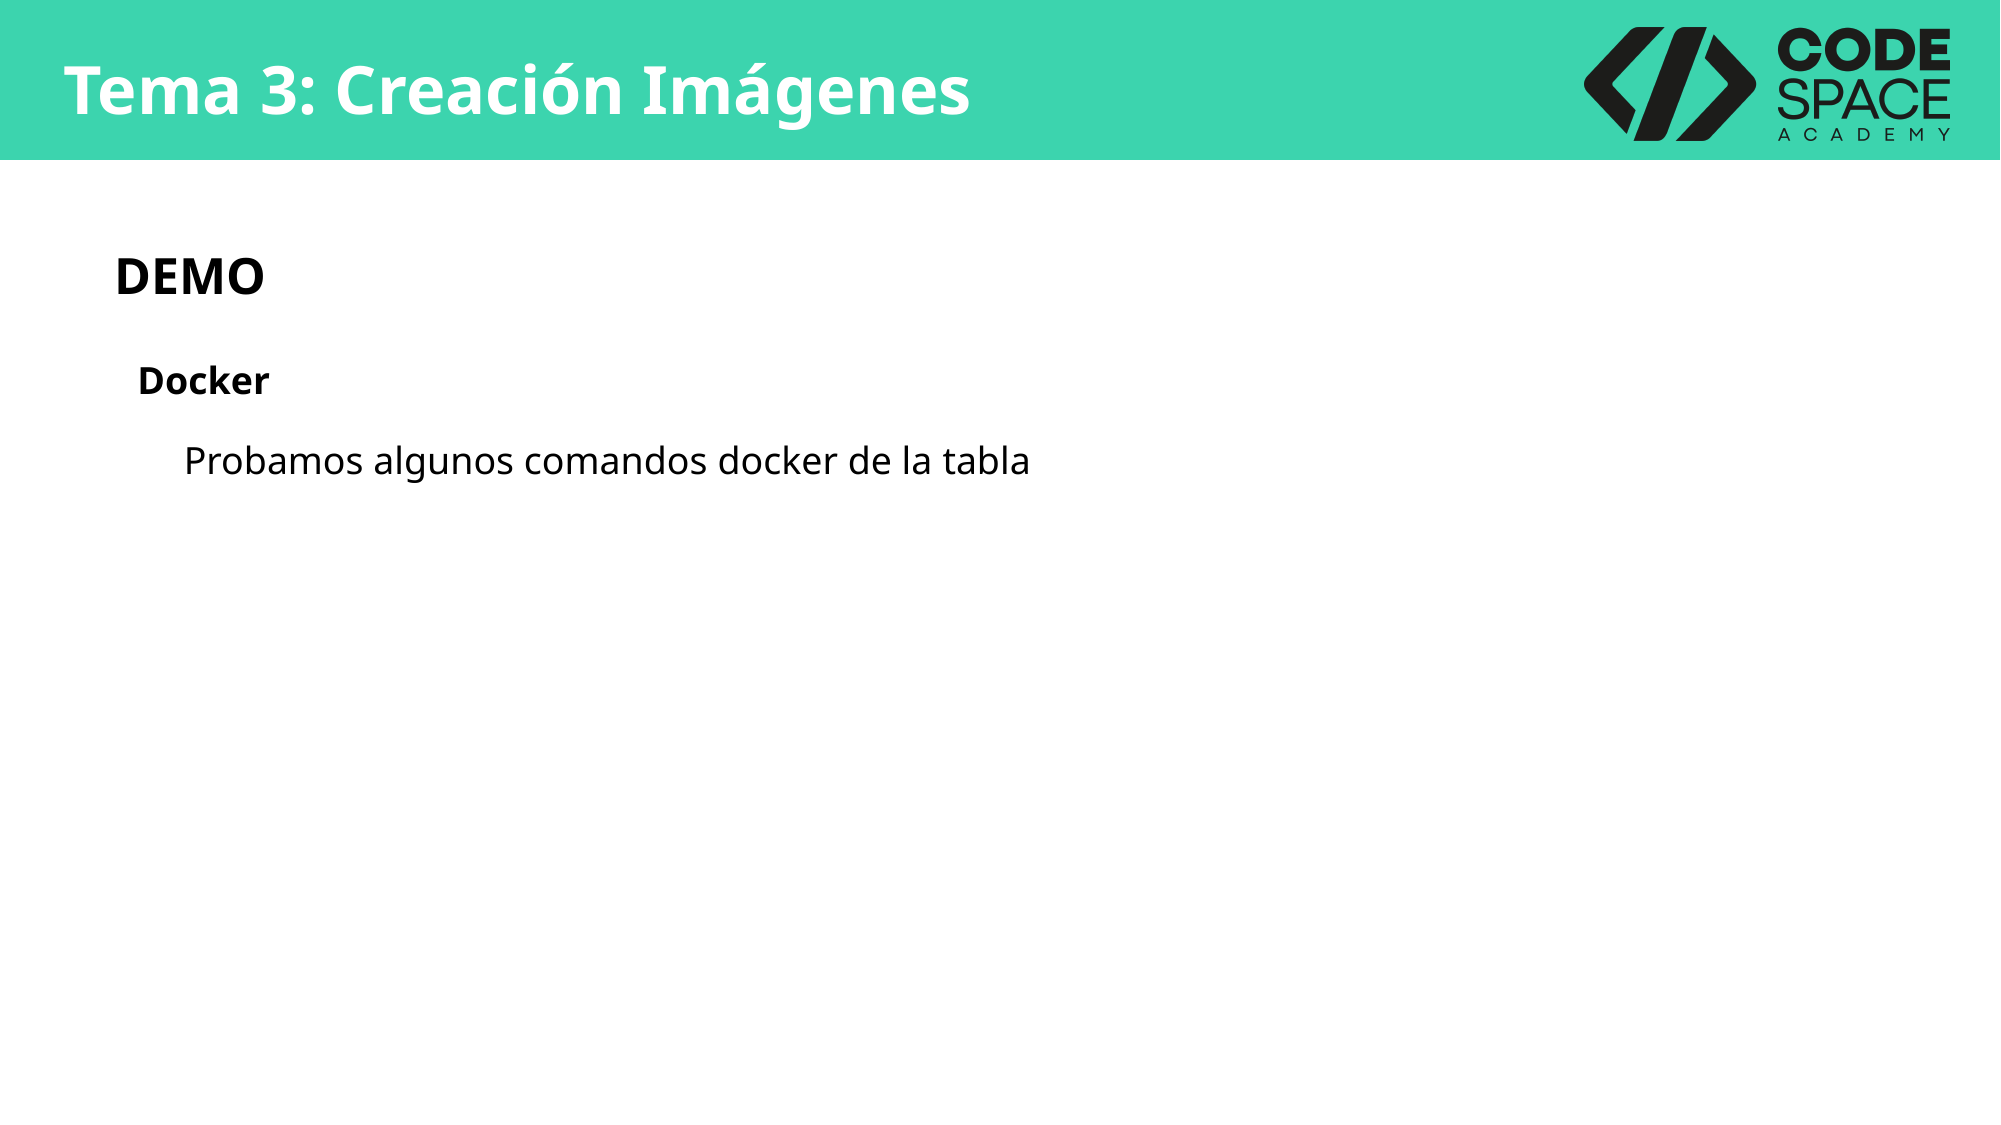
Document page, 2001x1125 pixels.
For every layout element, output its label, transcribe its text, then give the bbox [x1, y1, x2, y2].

text_box [0, 0, 2000, 160]
text_box Tema 3: Creación Imágenes [43, 36, 1458, 132]
text_box Docker [122, 349, 285, 409]
text_box DEMO [99, 236, 282, 312]
picture [1584, 27, 1950, 141]
text_box Probamos algunos comandos docker de la tabla [168, 429, 1897, 535]
